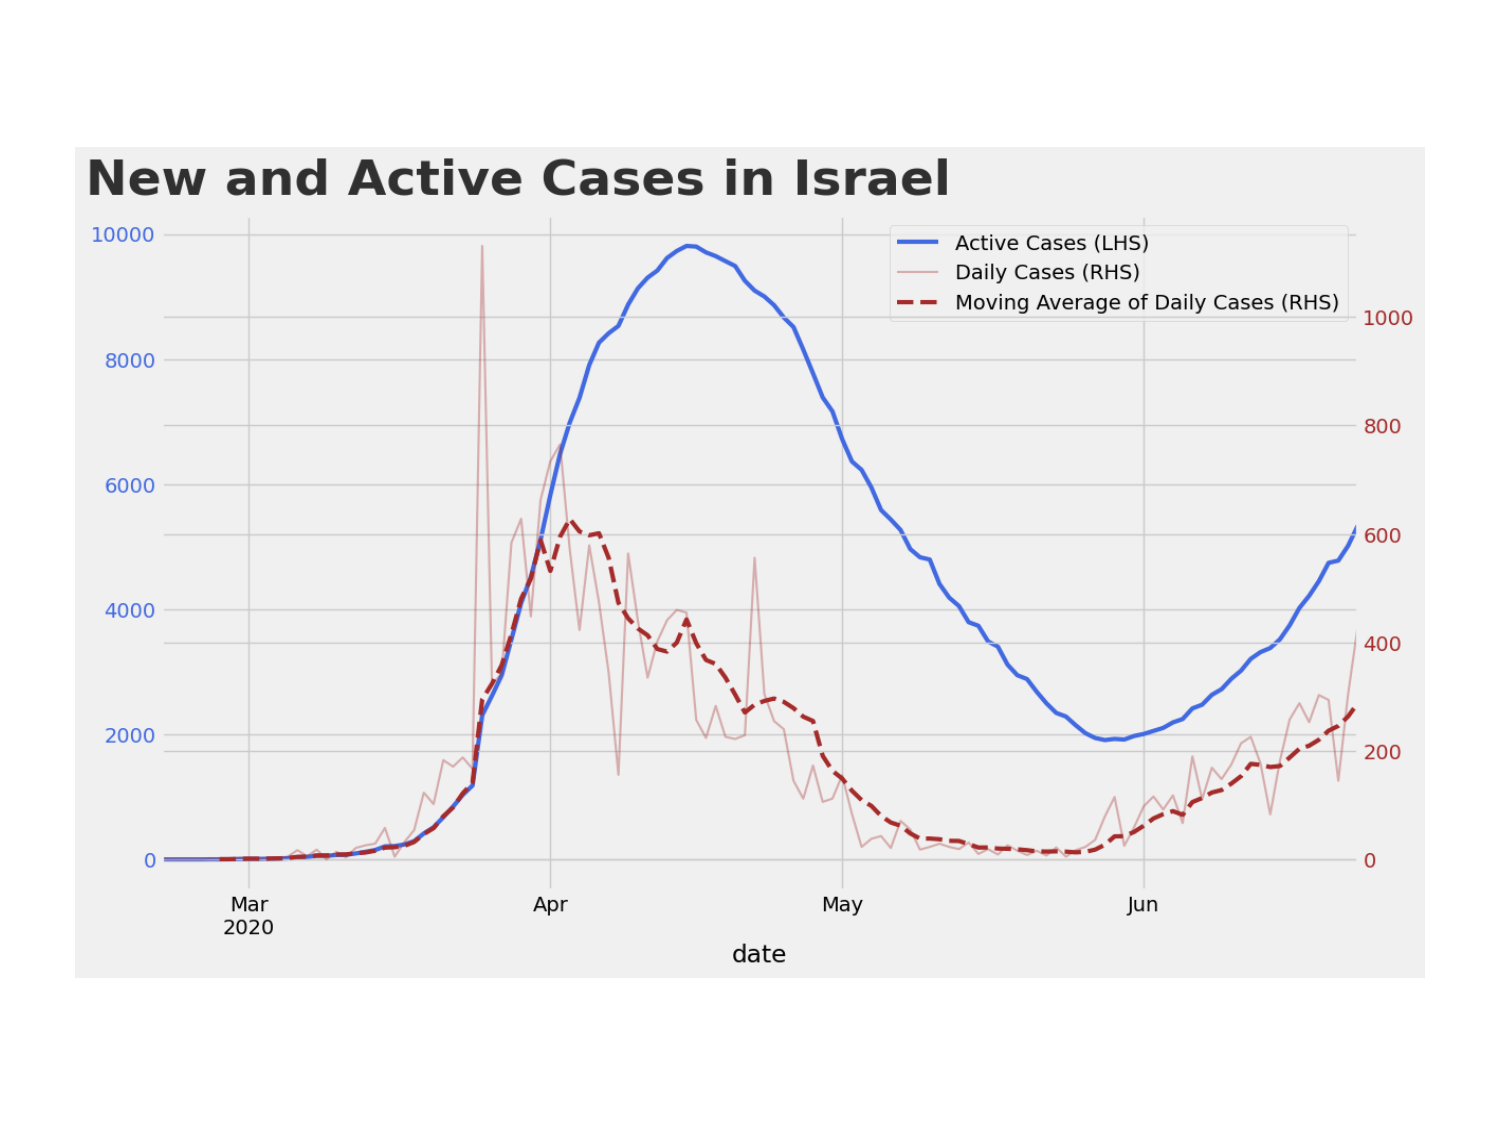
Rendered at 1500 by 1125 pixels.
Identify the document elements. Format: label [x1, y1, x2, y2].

picture [74, 146, 1426, 979]
